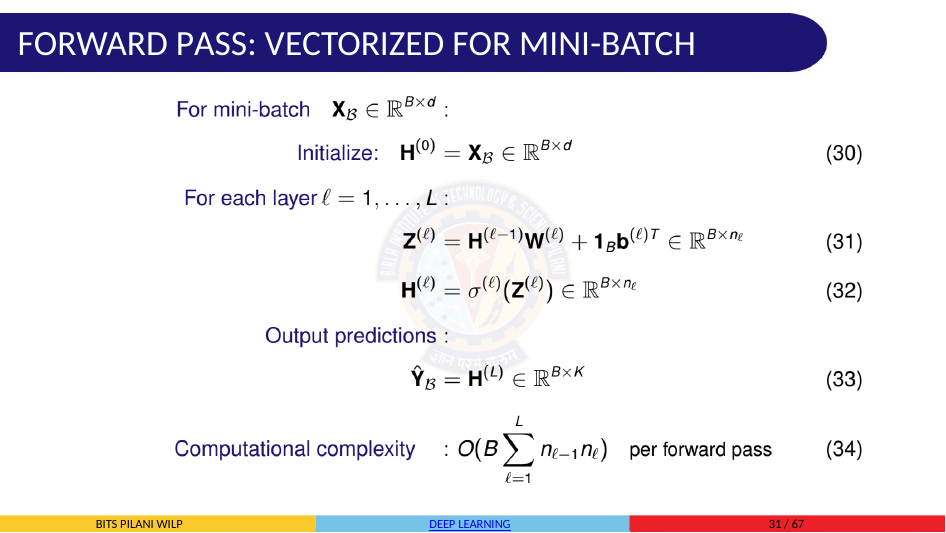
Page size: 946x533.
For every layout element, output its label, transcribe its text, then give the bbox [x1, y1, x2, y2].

picture [0, 13, 945, 515]
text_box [0, 515, 946, 531]
title Forward Pass: Vectorized for Mini-Batch [15, 17, 886, 110]
